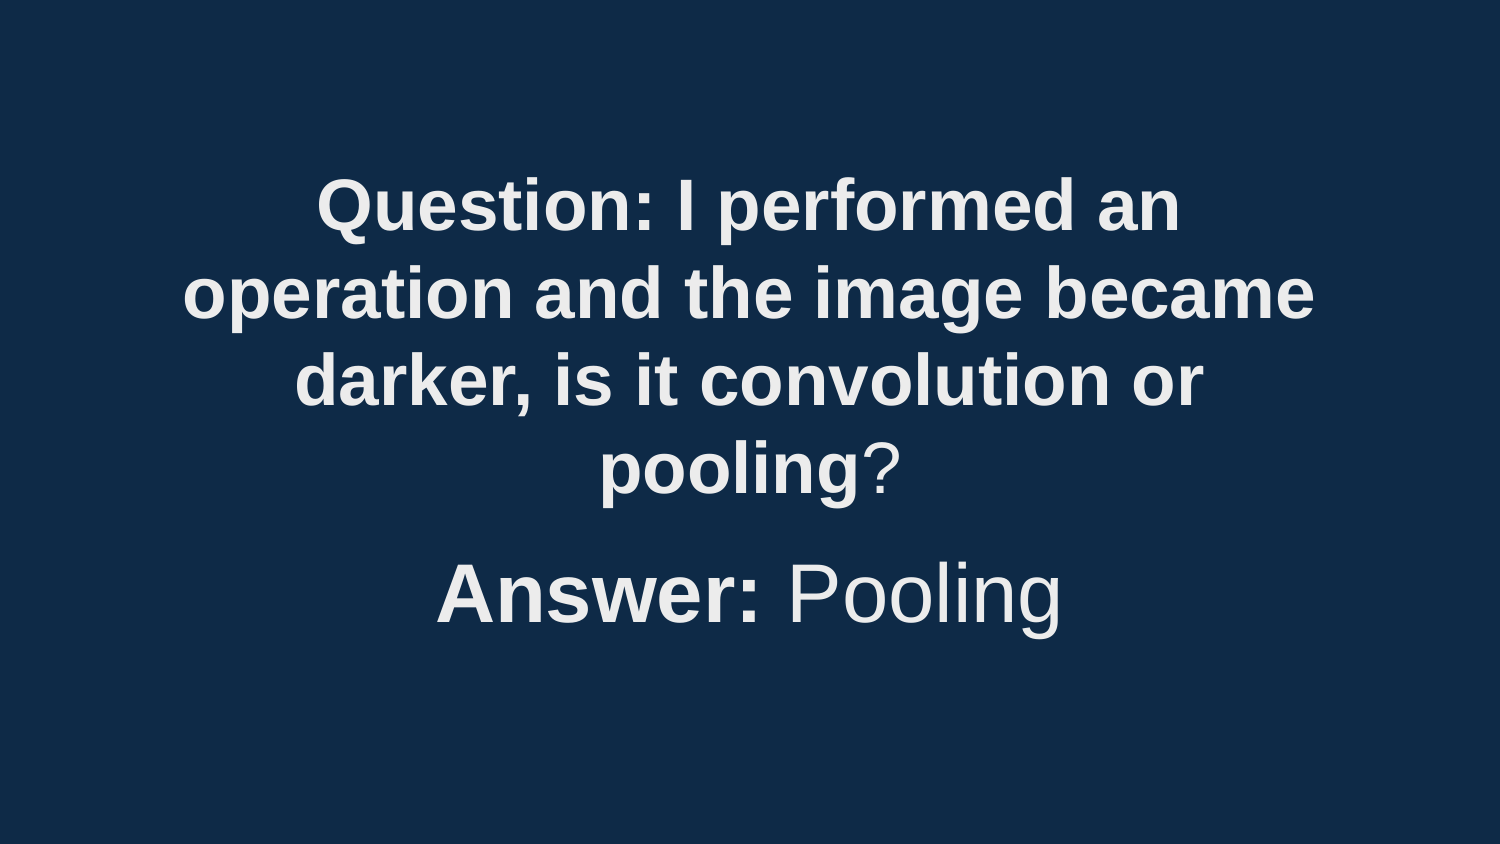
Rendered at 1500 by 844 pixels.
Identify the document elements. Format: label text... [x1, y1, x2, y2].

title Question: I performed an operation and the image became darker, is it convolution or pooling? [130, 142, 1370, 452]
text_box Answer: Pooling [130, 524, 1370, 702]
